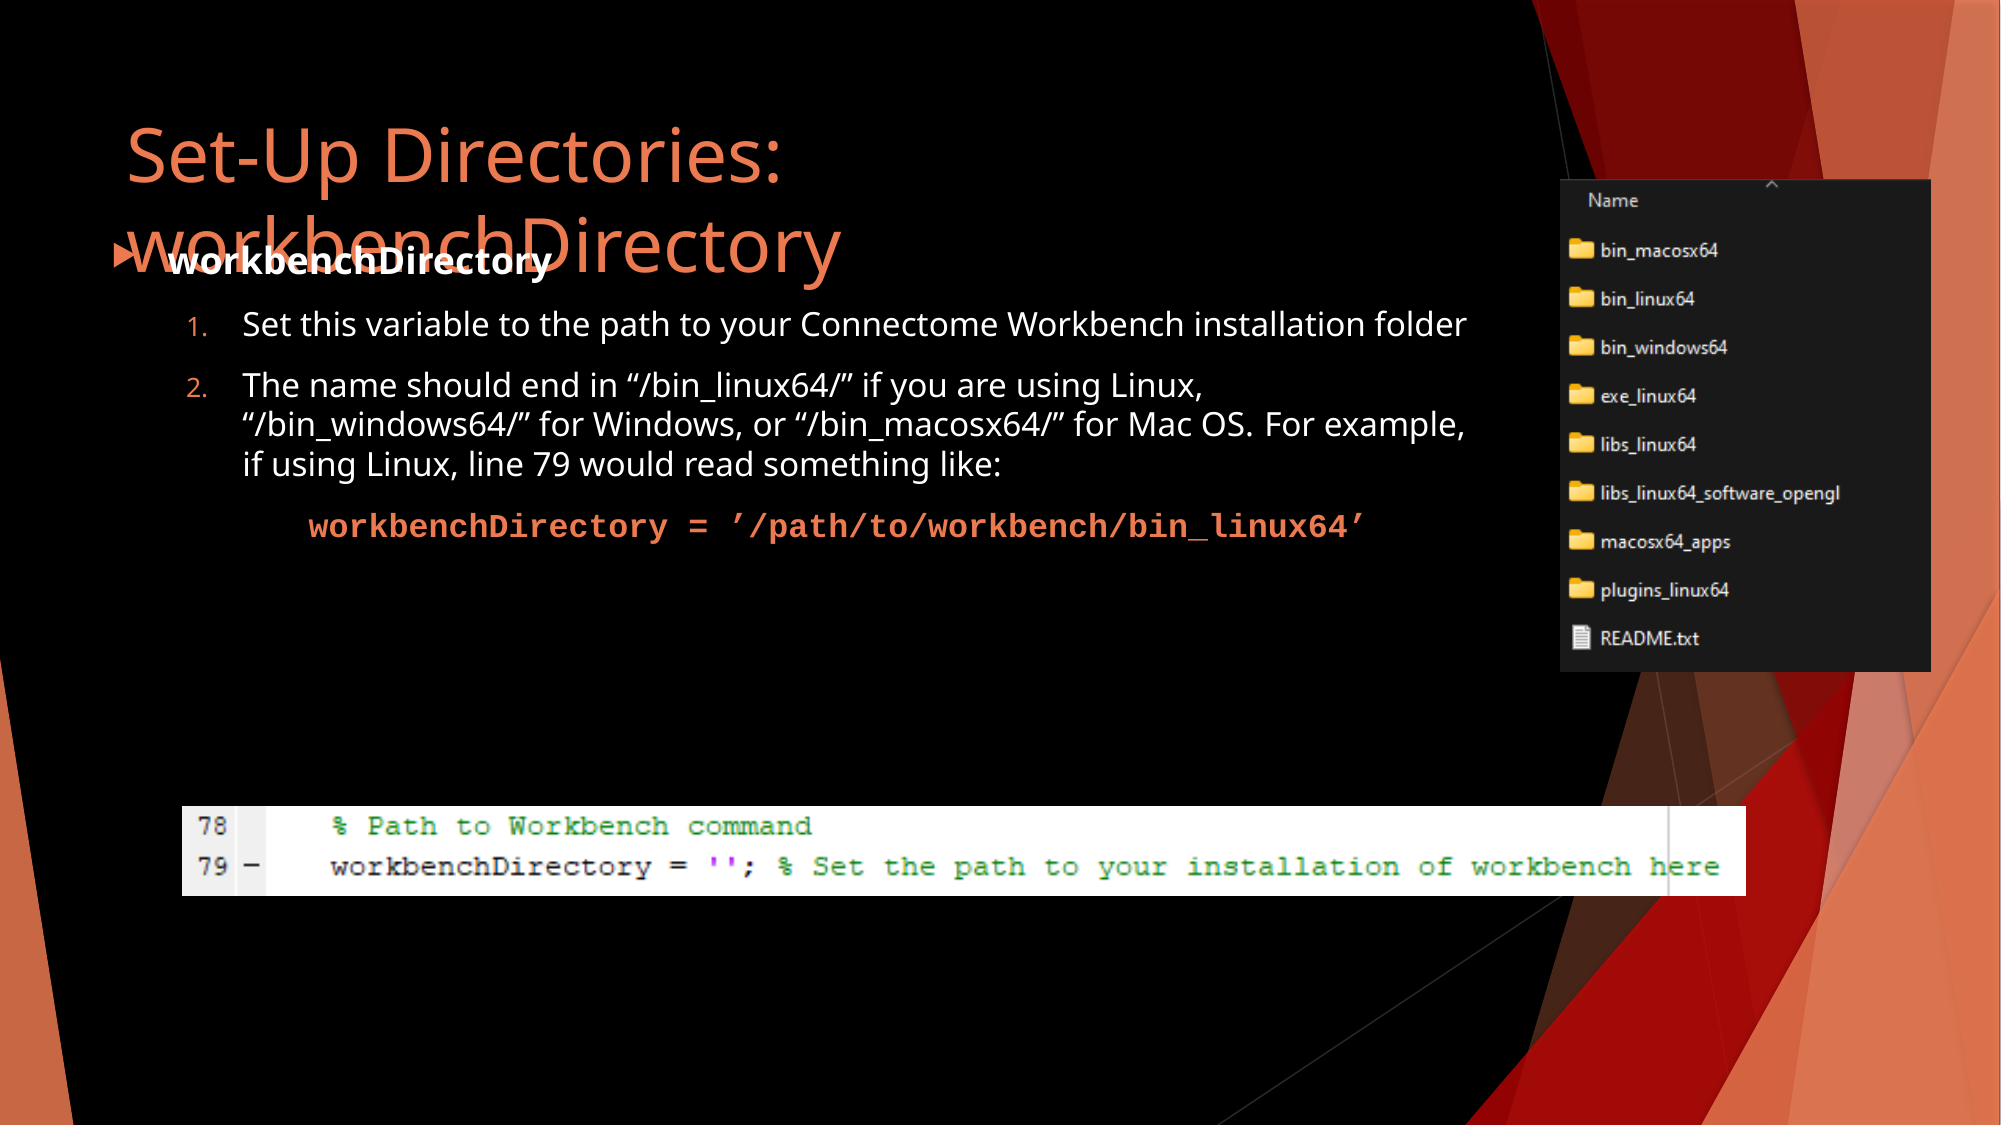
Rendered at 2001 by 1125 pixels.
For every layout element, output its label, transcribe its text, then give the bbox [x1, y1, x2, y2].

title Set-Up Directories: workbenchDirectory [111, 99, 1522, 317]
picture [1560, 179, 1932, 673]
picture [182, 805, 1747, 896]
list workbenchDirectory Set this variable to the path to your Connectome Workbench installation folder The name should end in “/bin_linux64/” if you are using Linux, “/bin_windows64/” for Windows, or “/bin_macosx64/” for Mac OS. For example, if using Linux, line 79 would read something like: workbenchDirectory = ’/path/to/workbench/bin_linux64’ [96, 229, 1507, 867]
